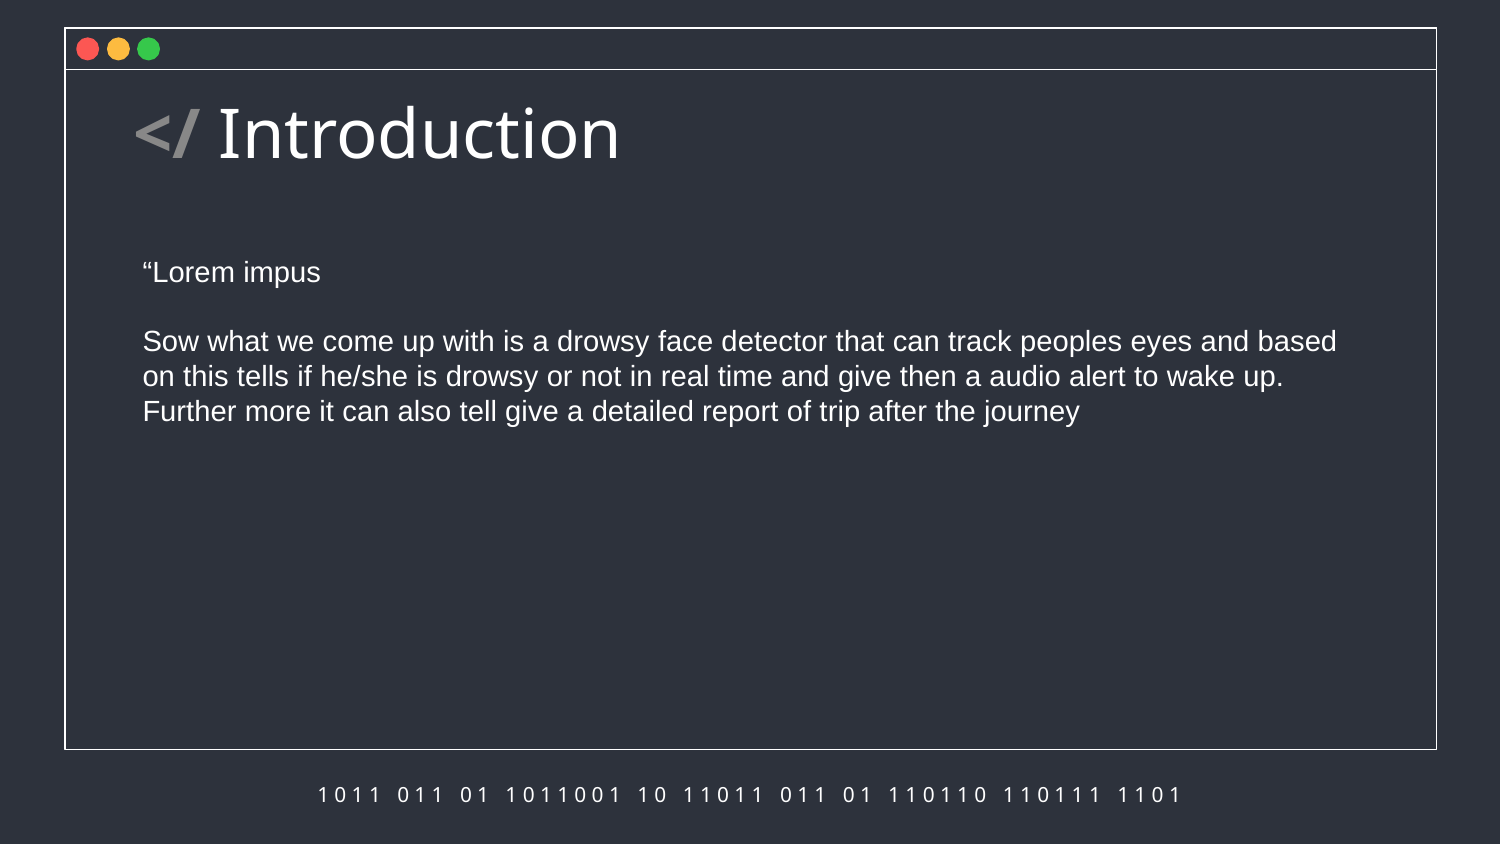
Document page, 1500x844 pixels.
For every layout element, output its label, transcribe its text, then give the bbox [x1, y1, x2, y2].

text_box “Lorem impus Sow what we come up with is a drowsy face detector that can track peoples eyes and based on this tells if he/she is drowsy or not in real time and give then a audio alert to wake up. Further more it can also tell give a detailed report of trip after the journey [127, 245, 1370, 470]
title </ Introduction [118, 75, 1382, 170]
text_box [78, 39, 159, 59]
